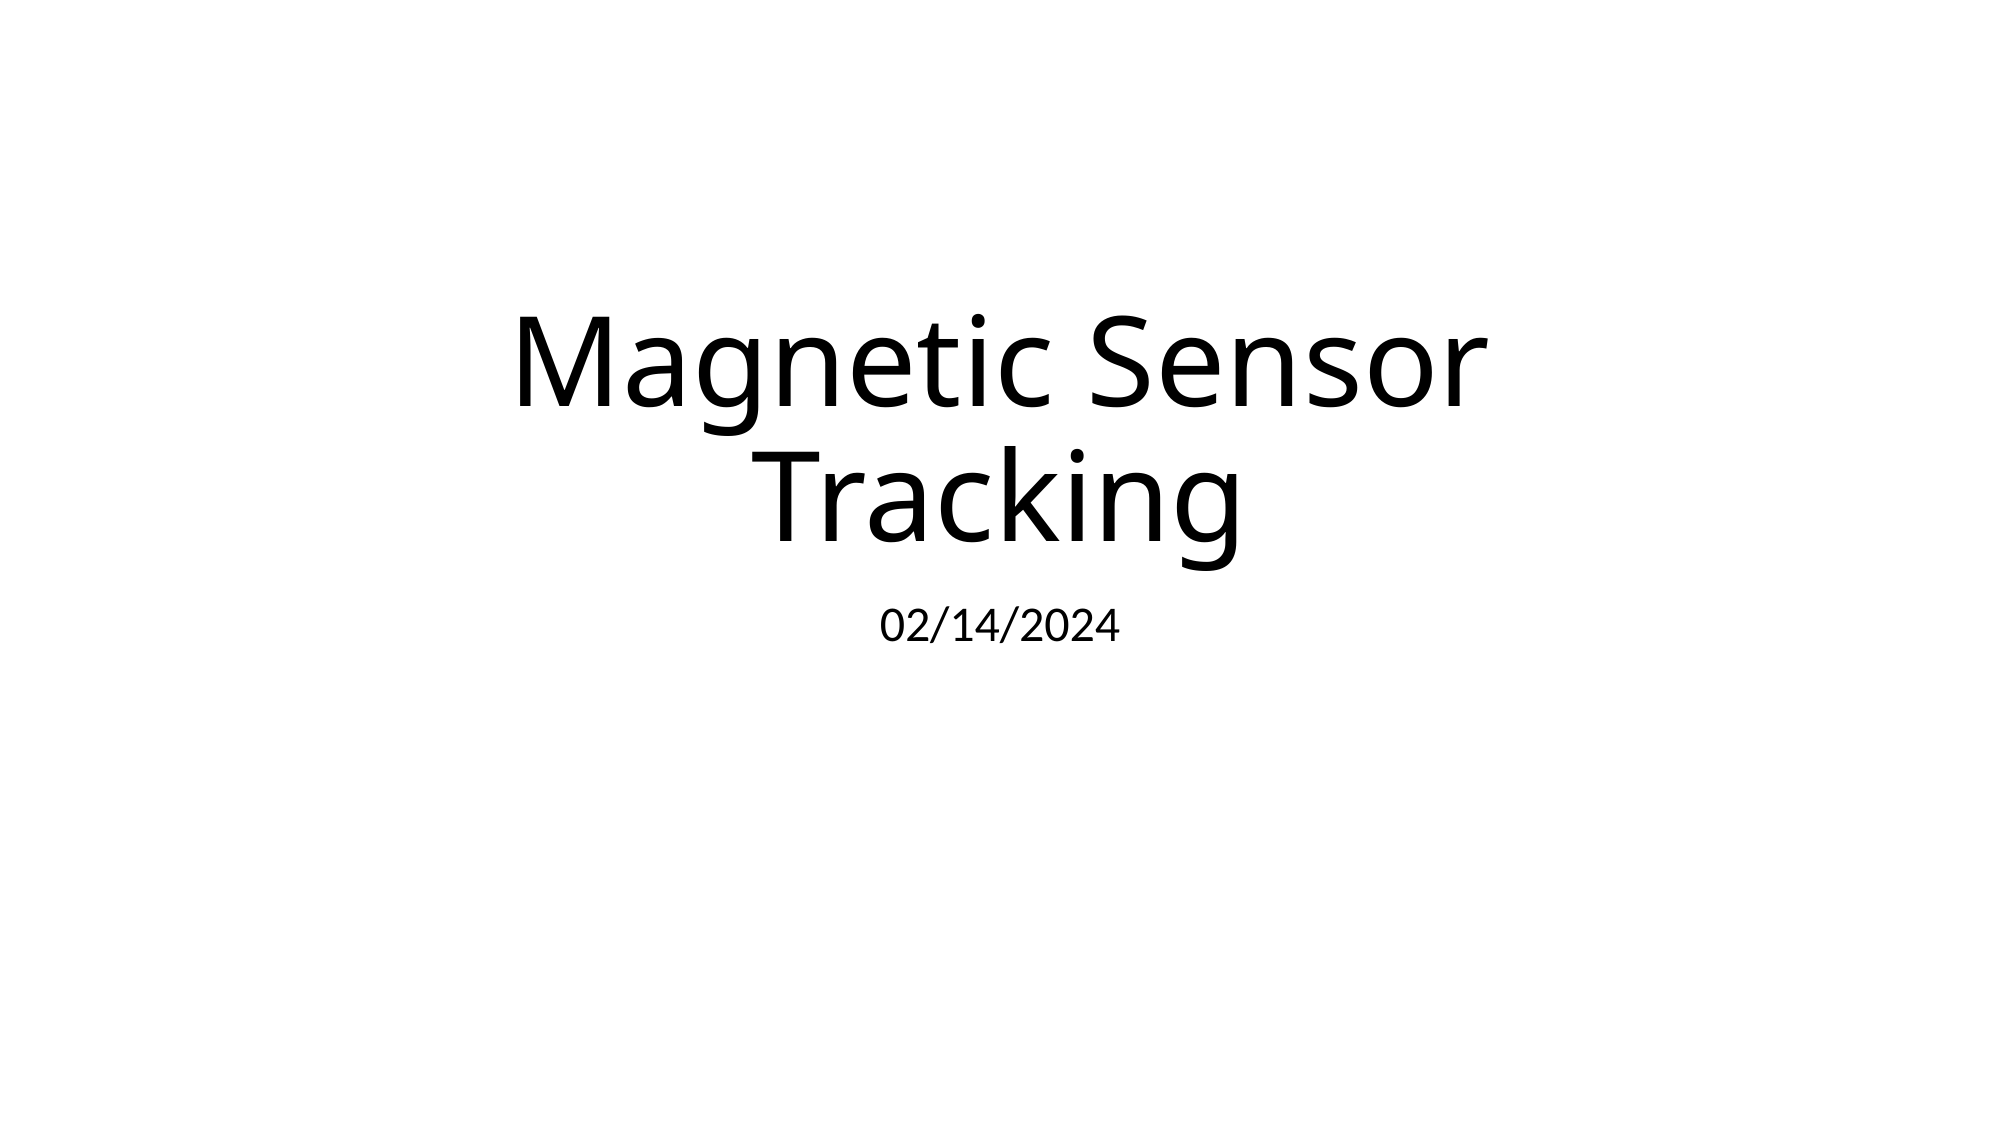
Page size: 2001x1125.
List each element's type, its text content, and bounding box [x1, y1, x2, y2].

subtitle 02/14/2024 [249, 590, 1750, 863]
title Magnetic Sensor Tracking [249, 184, 1750, 576]
